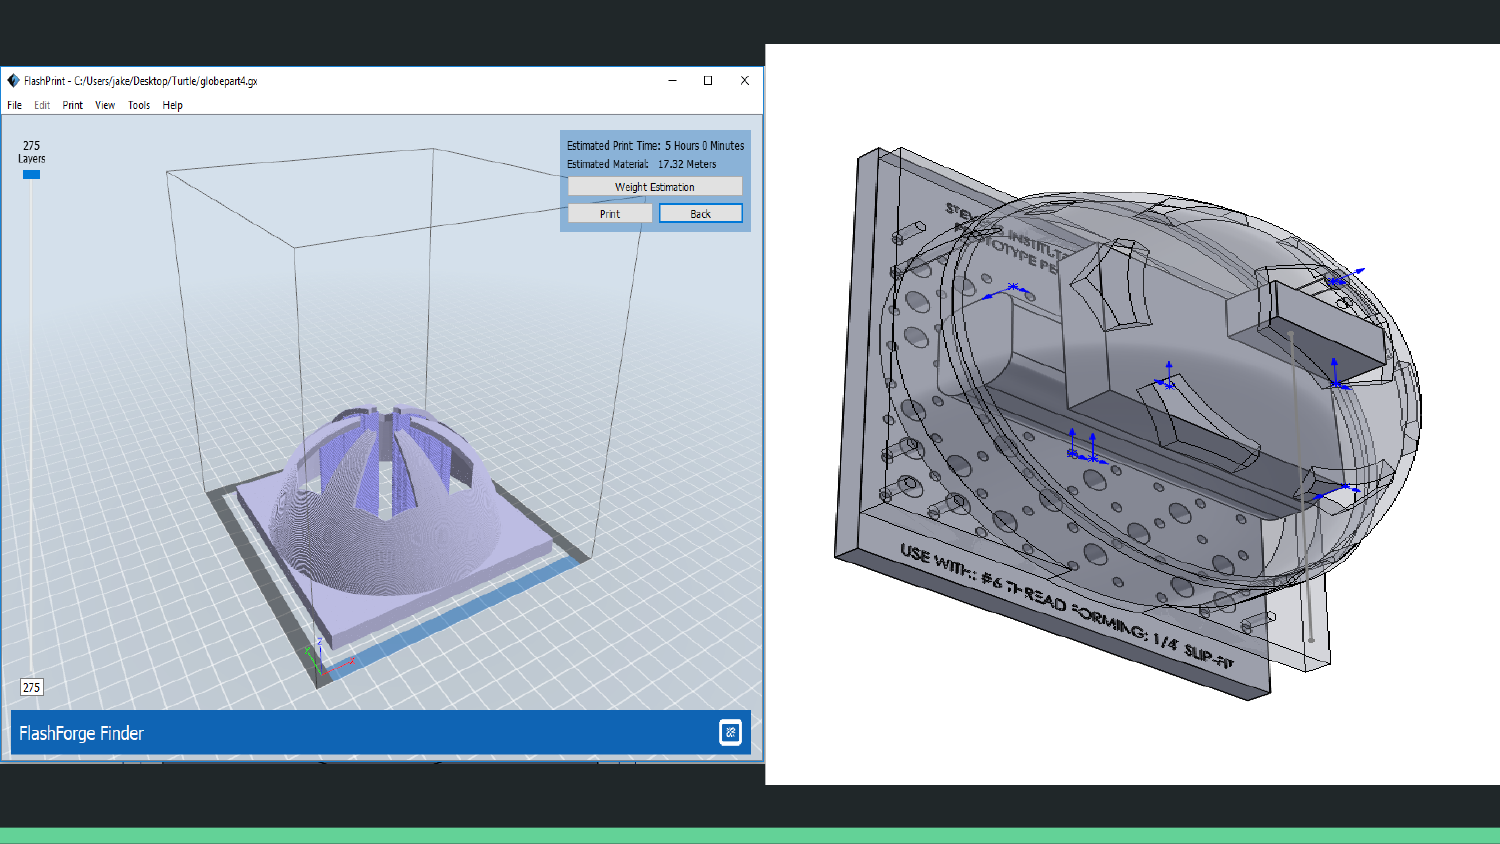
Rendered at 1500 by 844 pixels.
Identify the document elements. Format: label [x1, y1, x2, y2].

picture [0, 44, 1500, 786]
